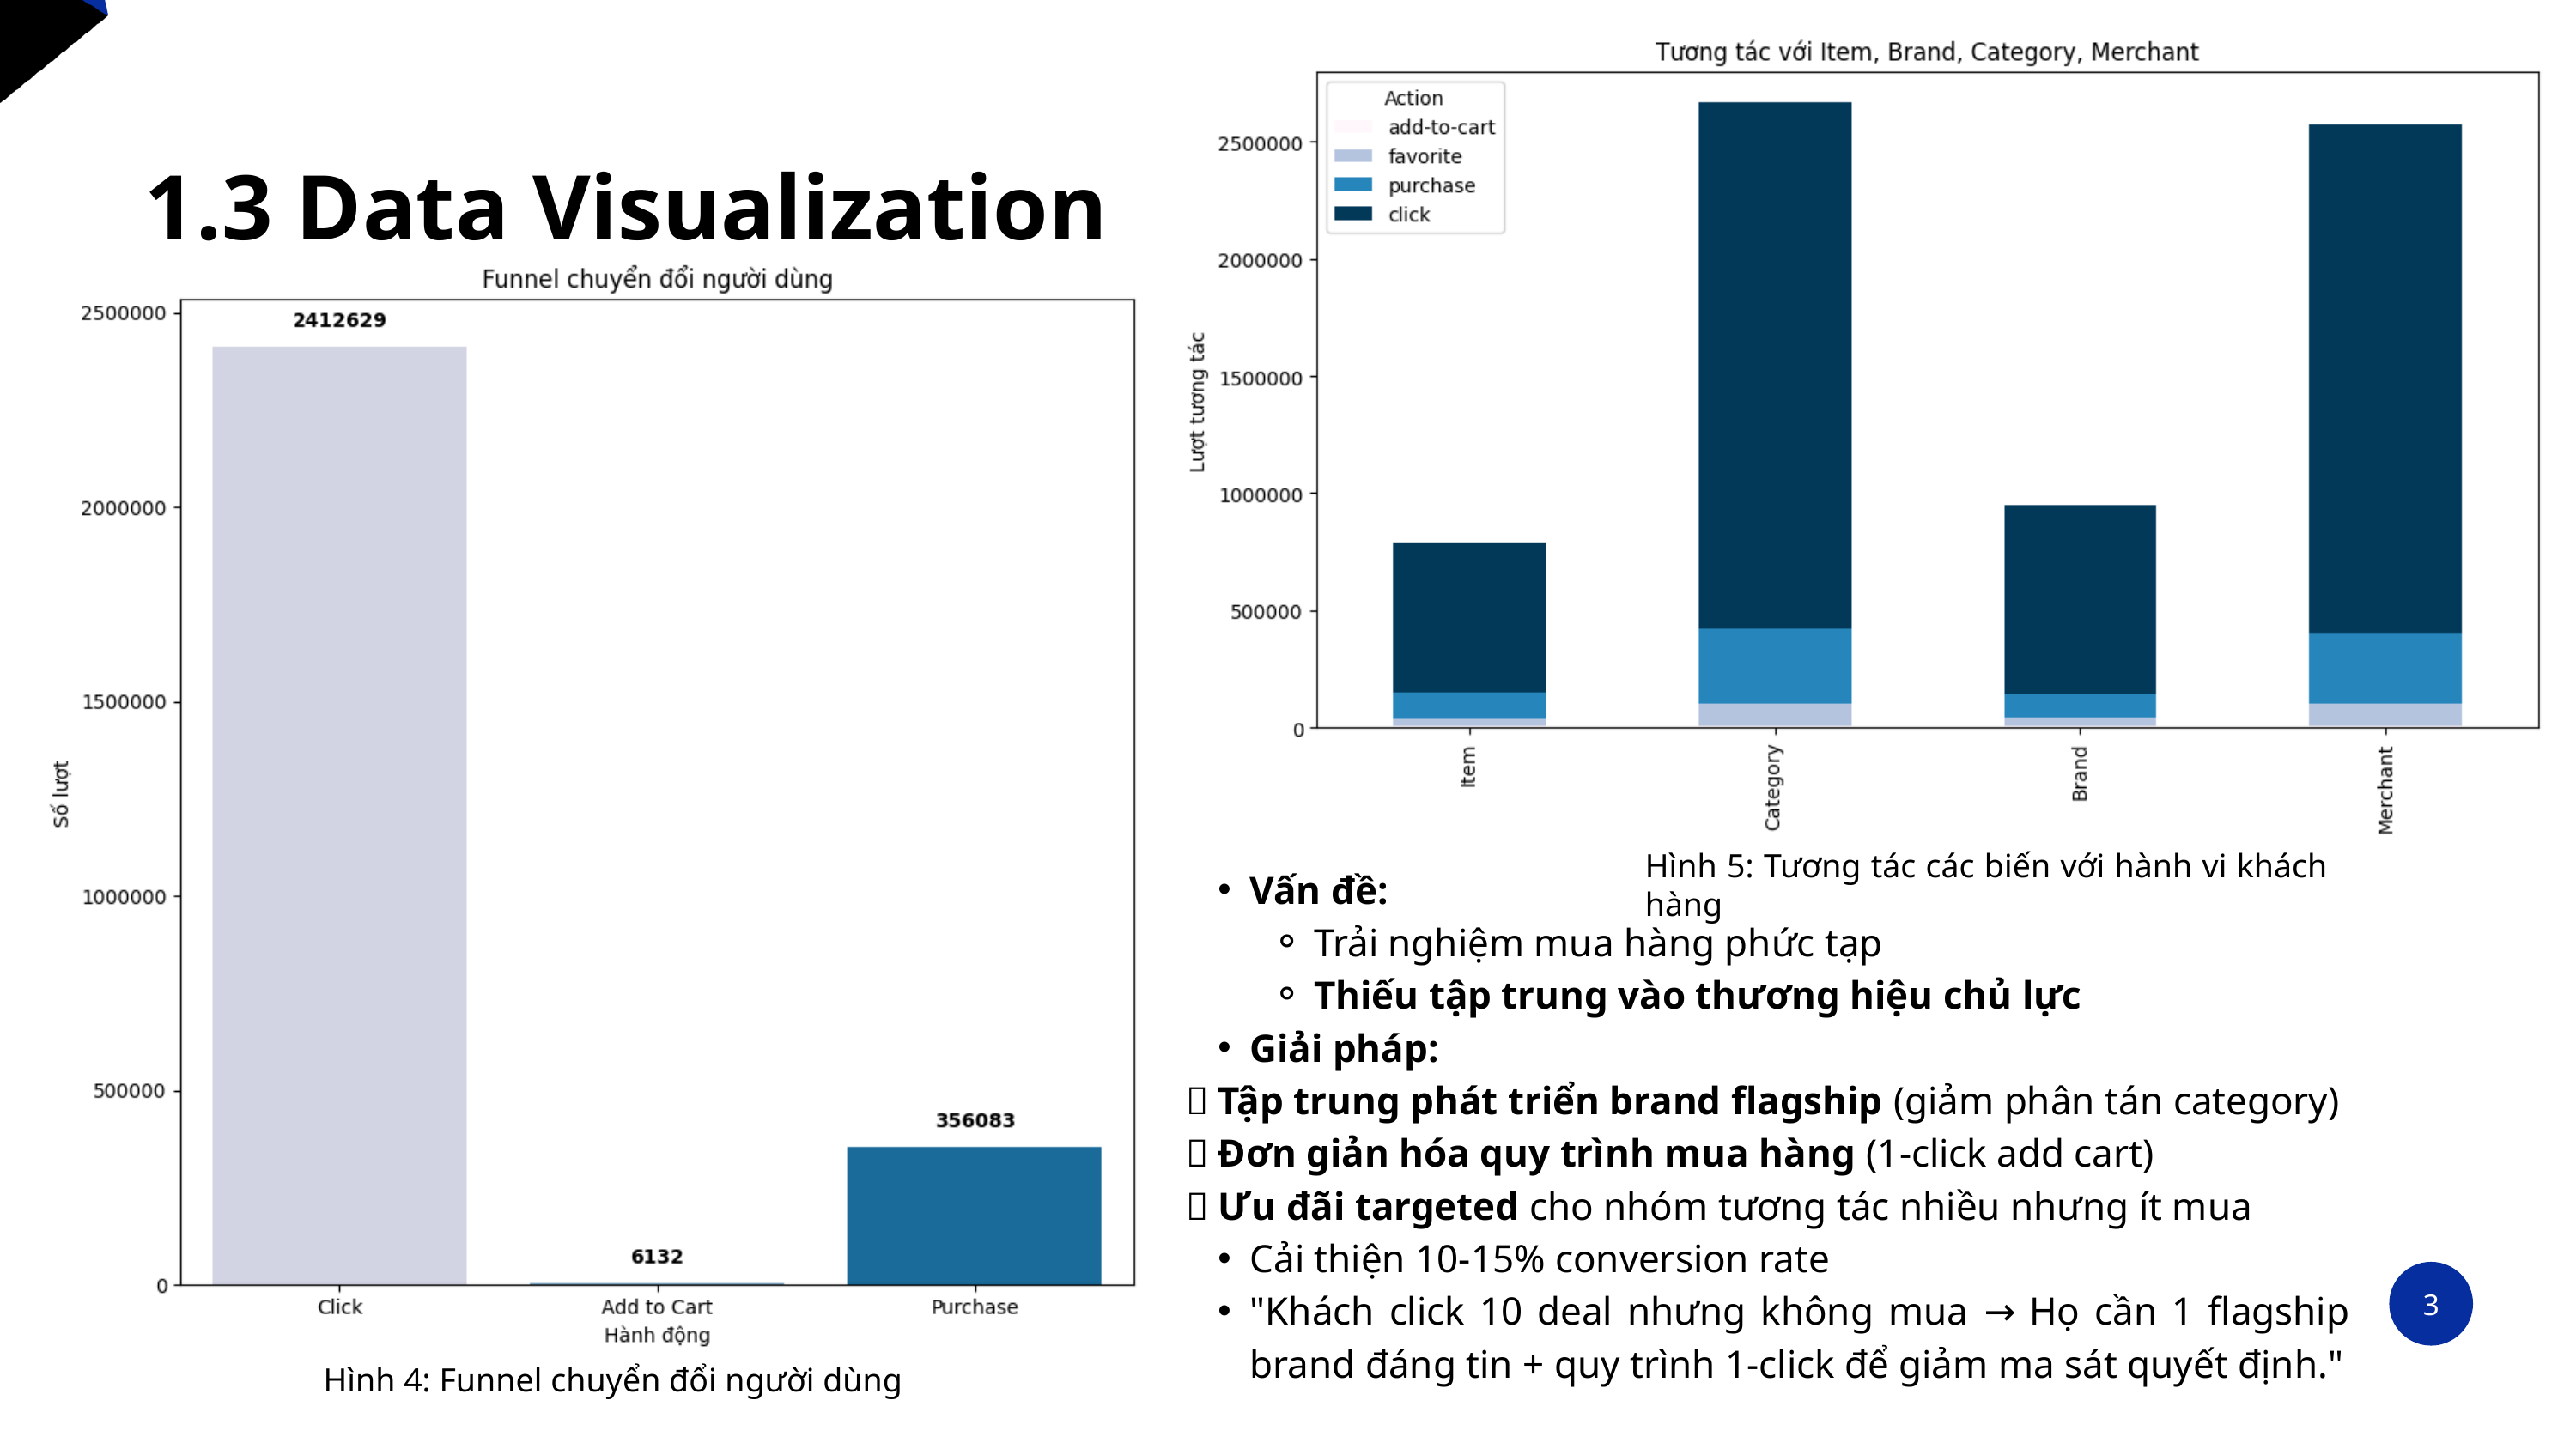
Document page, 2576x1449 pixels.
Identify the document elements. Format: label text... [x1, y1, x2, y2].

text_box [0, 0, 468, 564]
text_box 1.3 Data Visualization [144, 132, 1592, 258]
text_box Hình 4: Funnel chuyển đổi người dùng [323, 1360, 919, 1399]
text_box [1176, 27, 2551, 846]
text_box Vấn đề: Trải nghiệm mua hàng phức tạp Thiếu tập trung vào thương hiệu chủ lực Giải pháp: ✅ Tập trung phát triển brand flagship (giảm phân tán category) ✅ Đơn giản hóa quy trình mua hàng (1-click add cart) ✅ Ưu đãi targeted cho nhóm tương tác nhiều nhưng ít mua Cải thiện 10-15% conversion rate "Khách click 10 deal nhưng không mua → Họ cần 1 flagship brand đáng tin + quy trình 1-click để giảm ma sát quyết định." [1186, 858, 2351, 1431]
text_box [39, 252, 1148, 1361]
text_box Hình 5: Tương tác các biến với hành vi khách hàng [1644, 845, 2328, 923]
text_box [2389, 1261, 2474, 1346]
